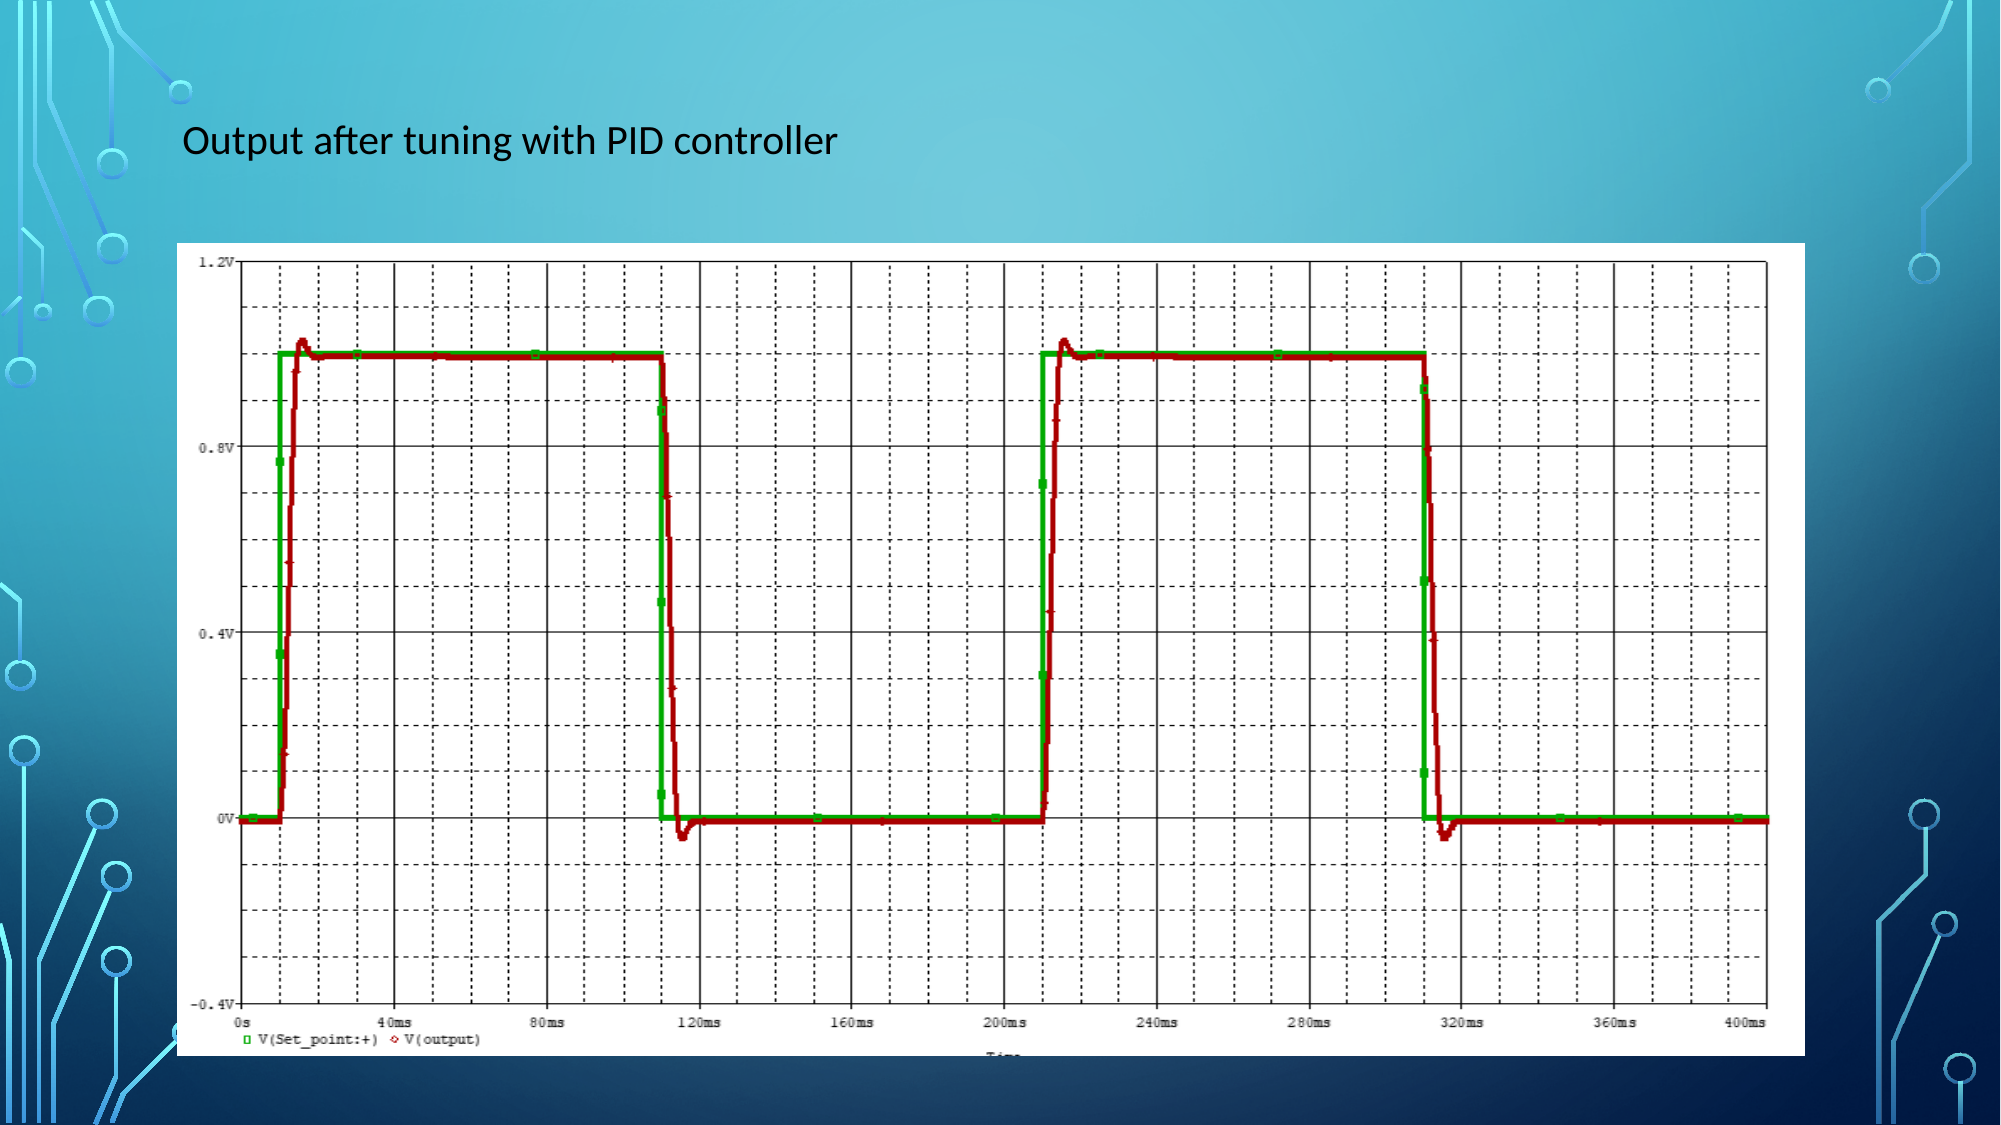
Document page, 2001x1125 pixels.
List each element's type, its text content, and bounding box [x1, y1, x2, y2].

text_box Output after tuning with PID controller [167, 101, 1565, 171]
picture [177, 242, 1805, 1056]
